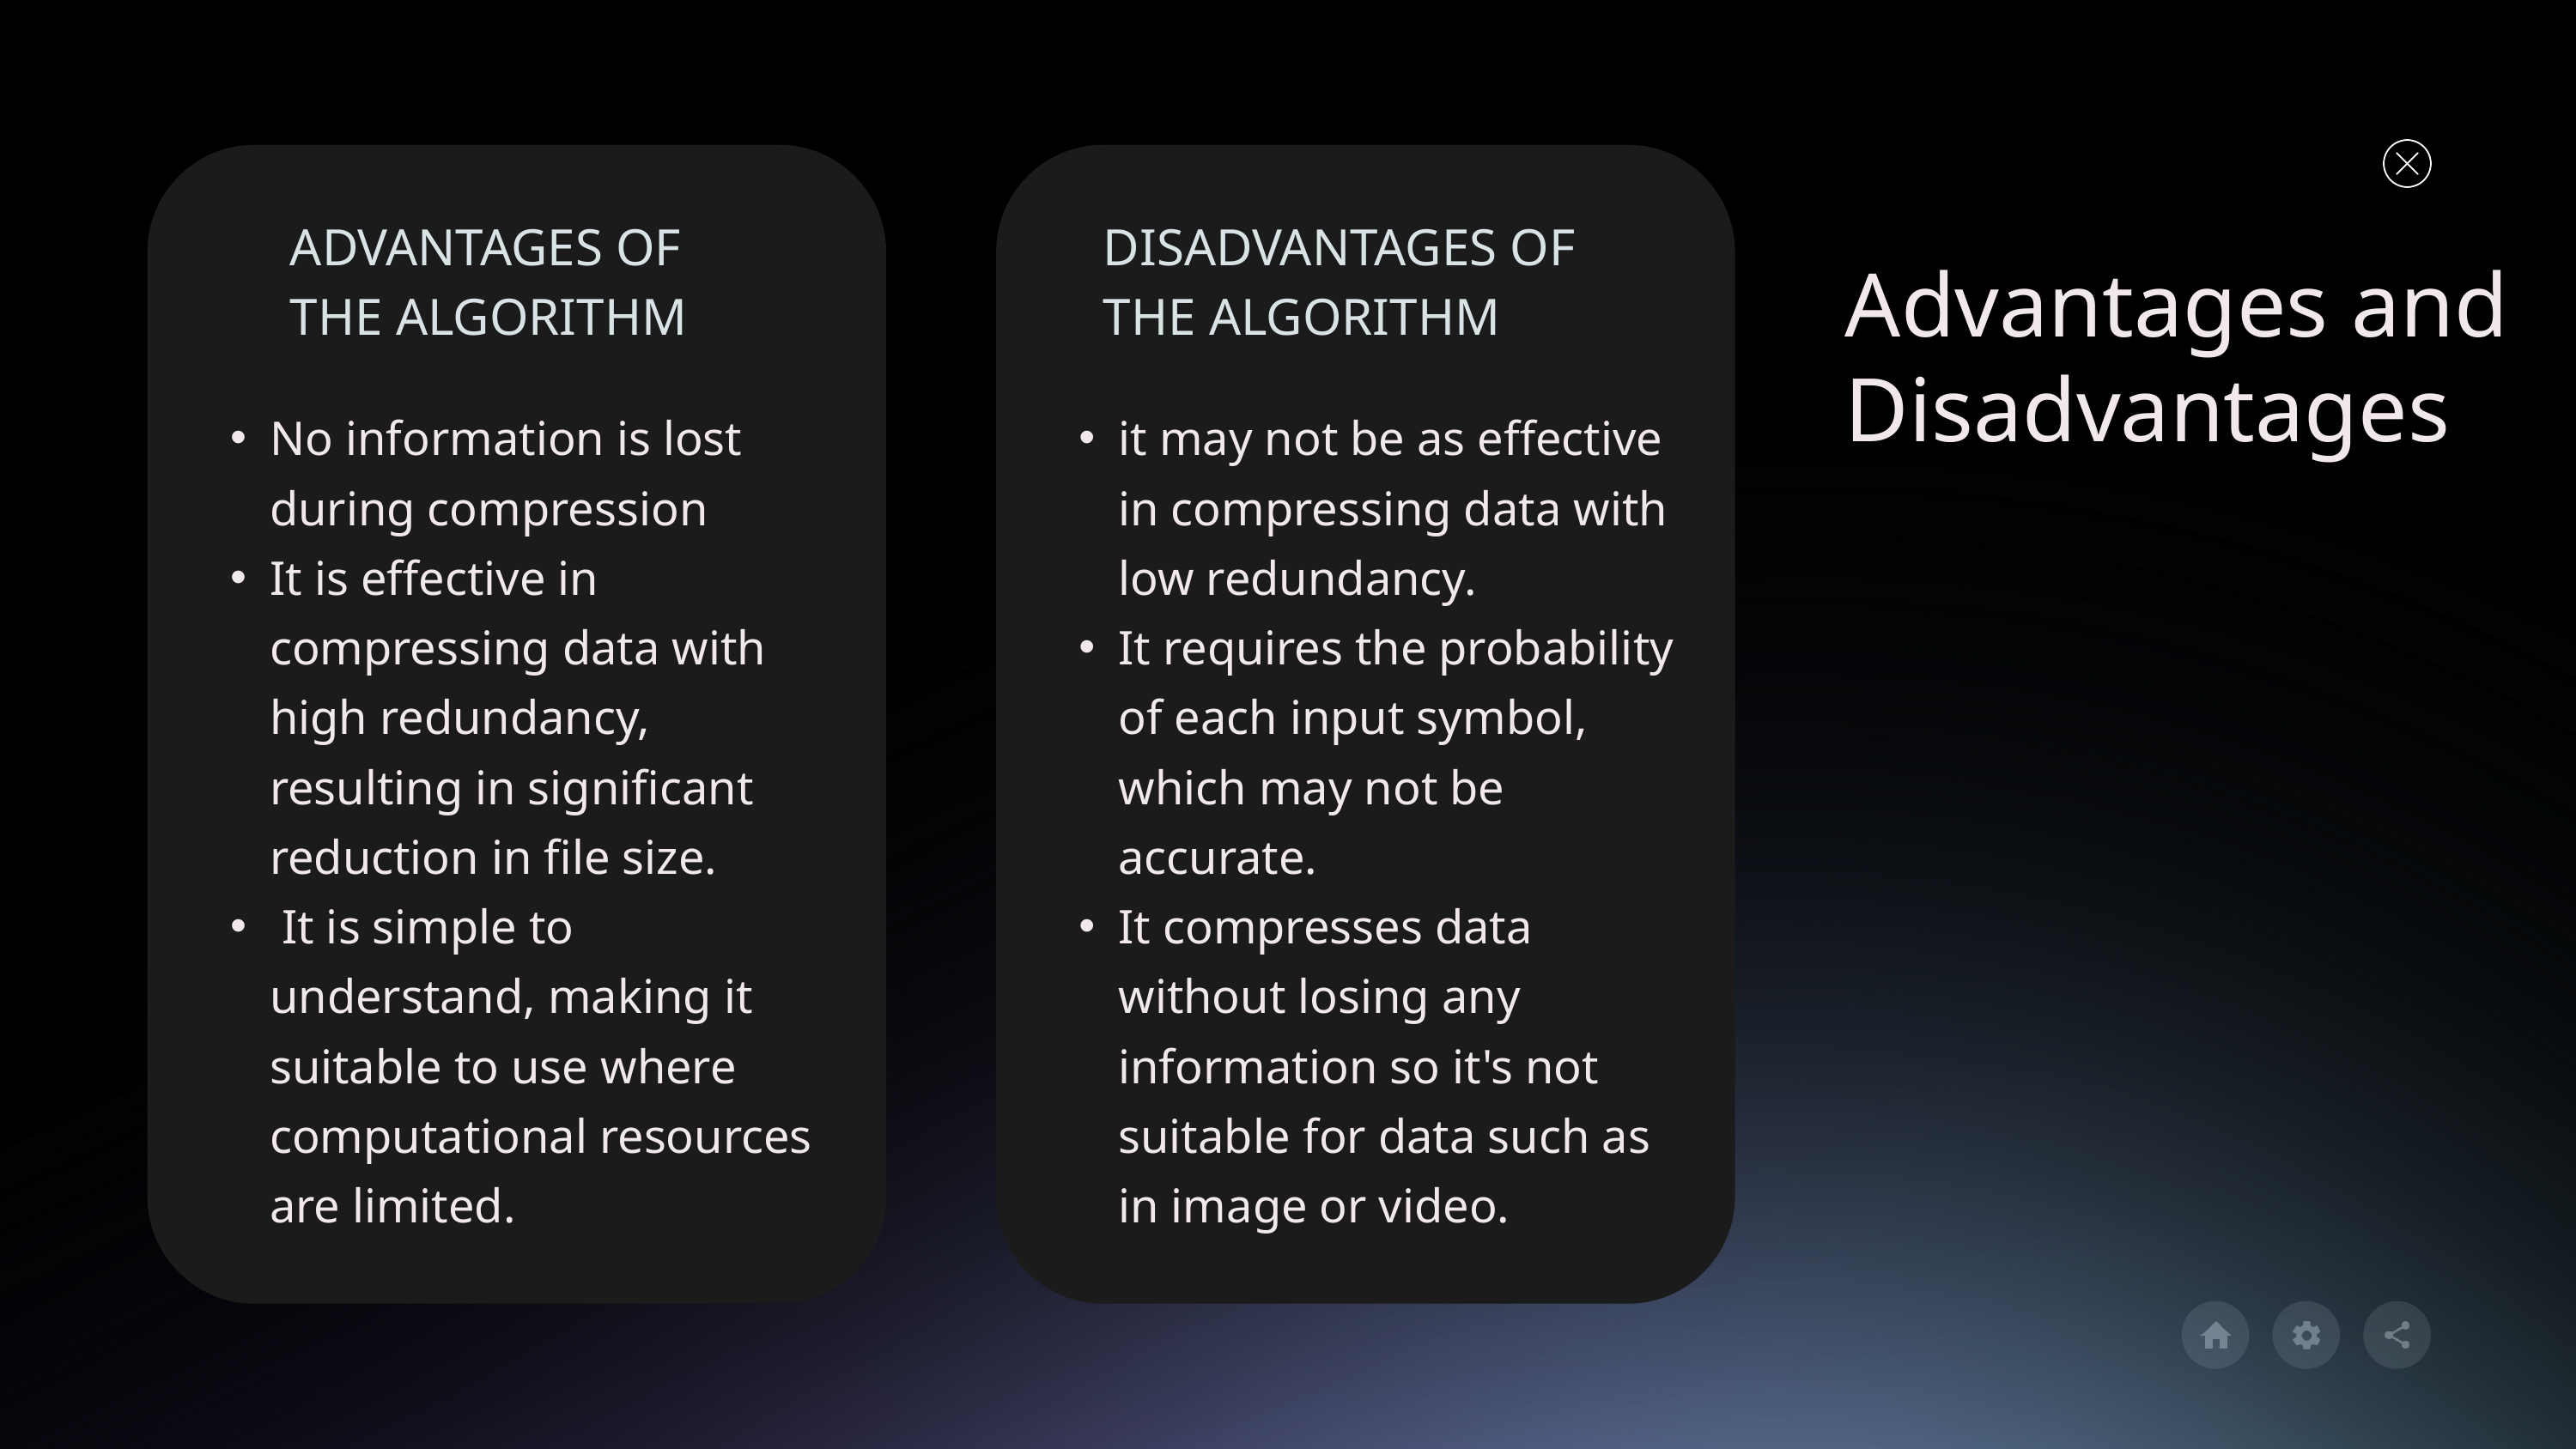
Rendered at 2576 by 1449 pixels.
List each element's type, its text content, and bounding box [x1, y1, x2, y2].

picture [2383, 139, 2432, 188]
text_box Advantages and Disadvantages [1844, 249, 2518, 310]
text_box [147, 144, 887, 1304]
picture [0, 312, 2576, 1449]
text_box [995, 144, 1735, 1304]
